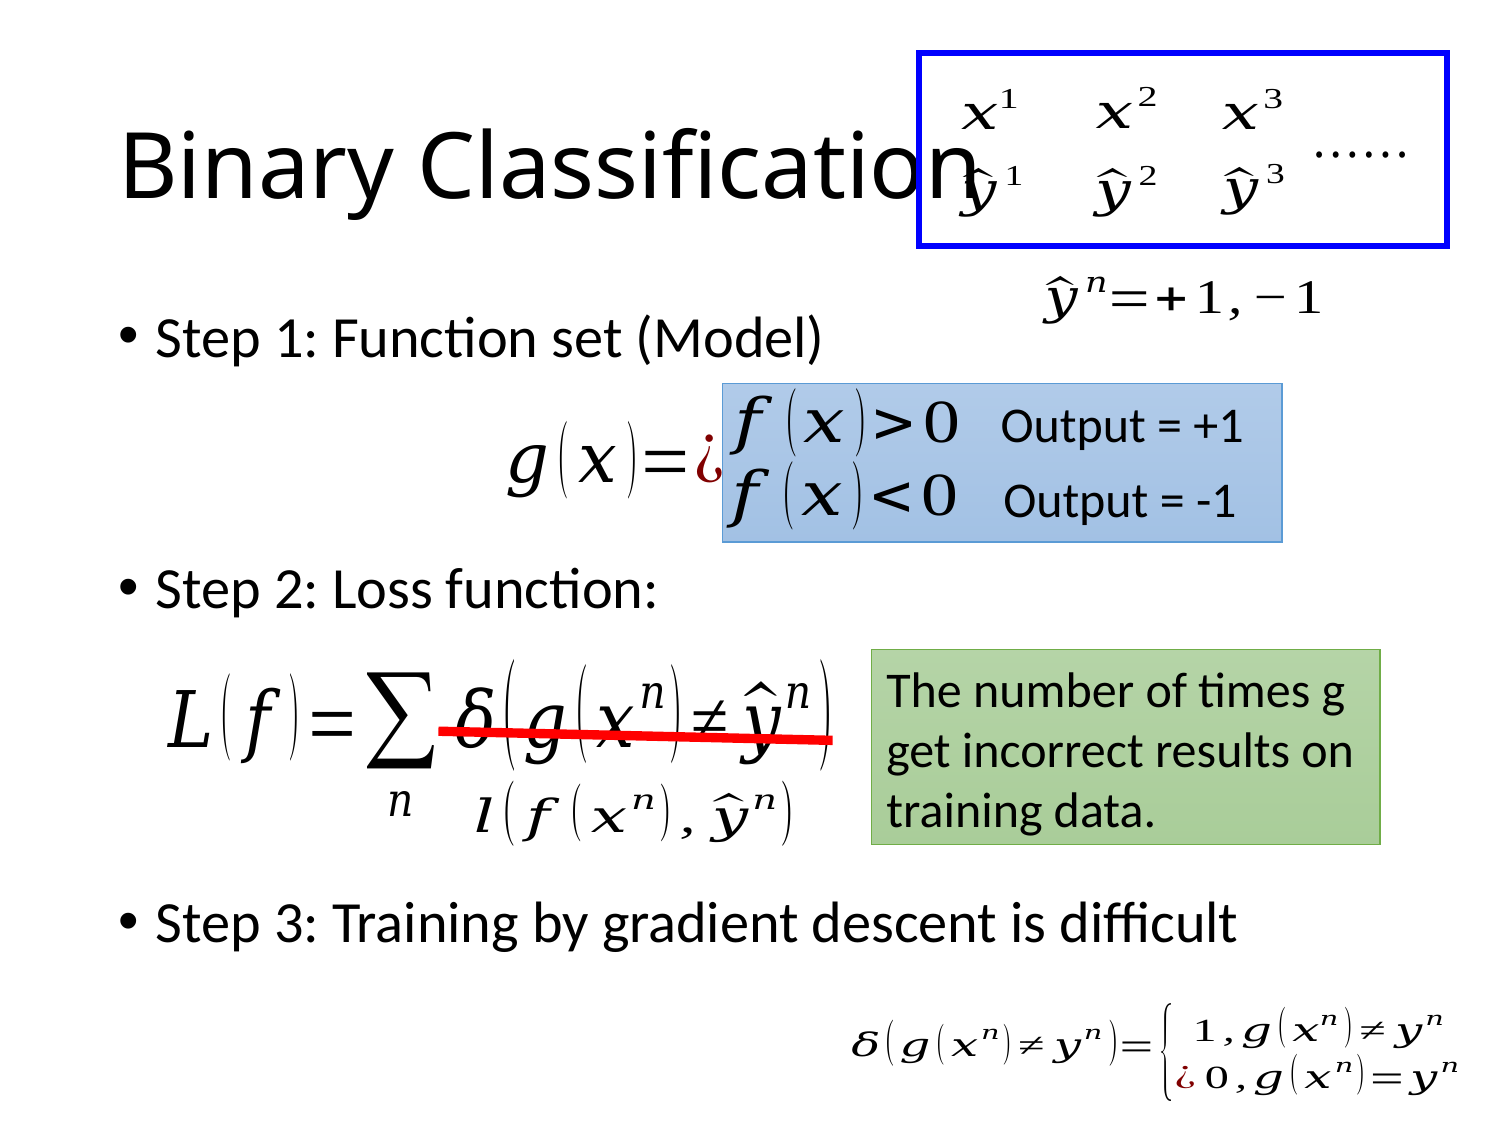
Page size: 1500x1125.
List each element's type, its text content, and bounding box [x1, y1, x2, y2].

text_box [722, 383, 1285, 543]
title Binary Classification [103, 59, 1397, 278]
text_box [918, 53, 1447, 247]
text_box The number of times g get incorrect results on training data. [871, 649, 1381, 845]
list Step 1: Function set (Model) Step 2: Loss function: Step 3: Training by gradient descent is difficult [103, 299, 1397, 1125]
